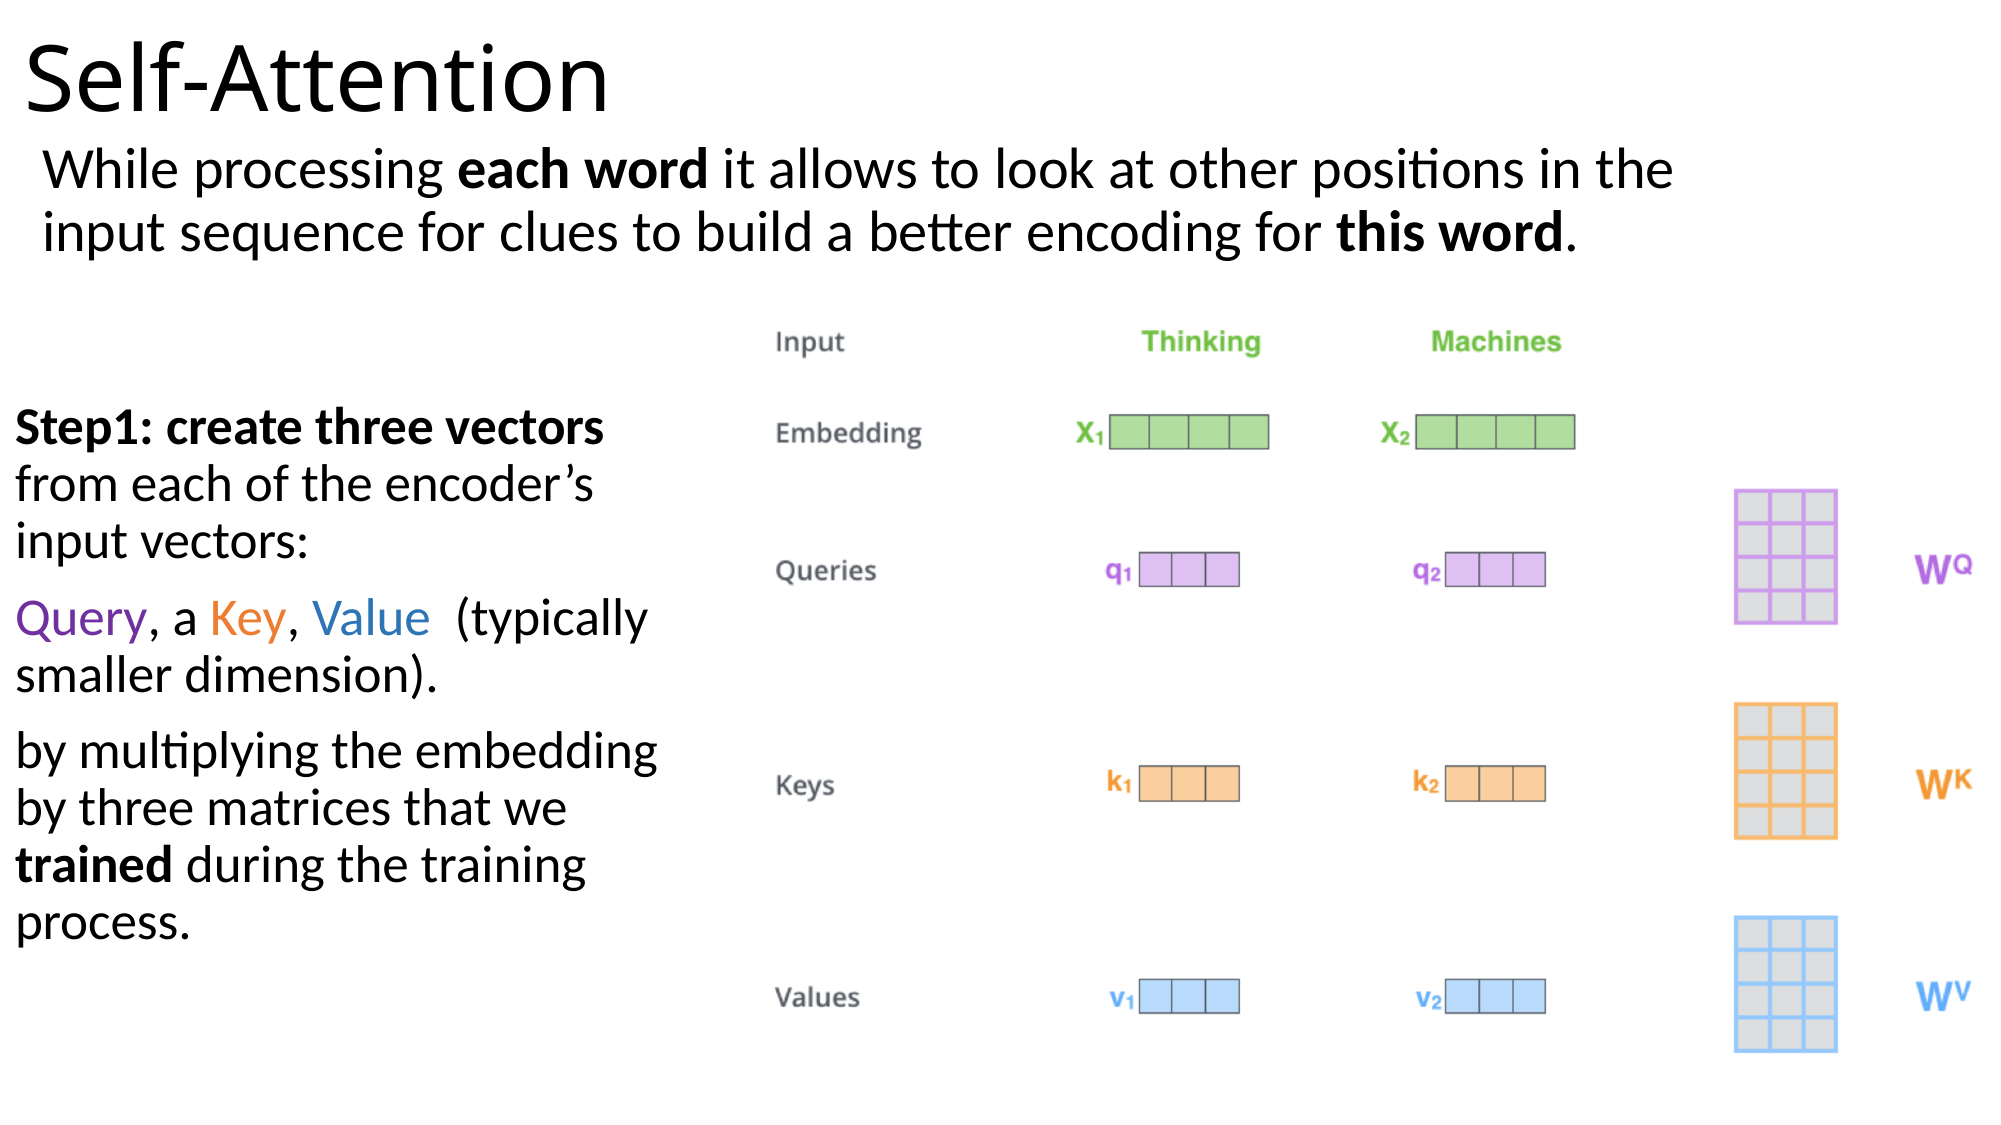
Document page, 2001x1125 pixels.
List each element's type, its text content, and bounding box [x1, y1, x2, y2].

title Self-Attention [9, 0, 1735, 191]
text_box While processing each word it allows to look at other positions in the input sequence for clues to build a better encoding for this word. [26, 131, 1752, 300]
list Step1: create three vectors from each of the encoder’s input vectors: Query, a Key, Value (typically smaller dimension). by multiplying the embedding by three matrices that we trained during the training process. [0, 391, 735, 962]
picture [759, 315, 1995, 1060]
